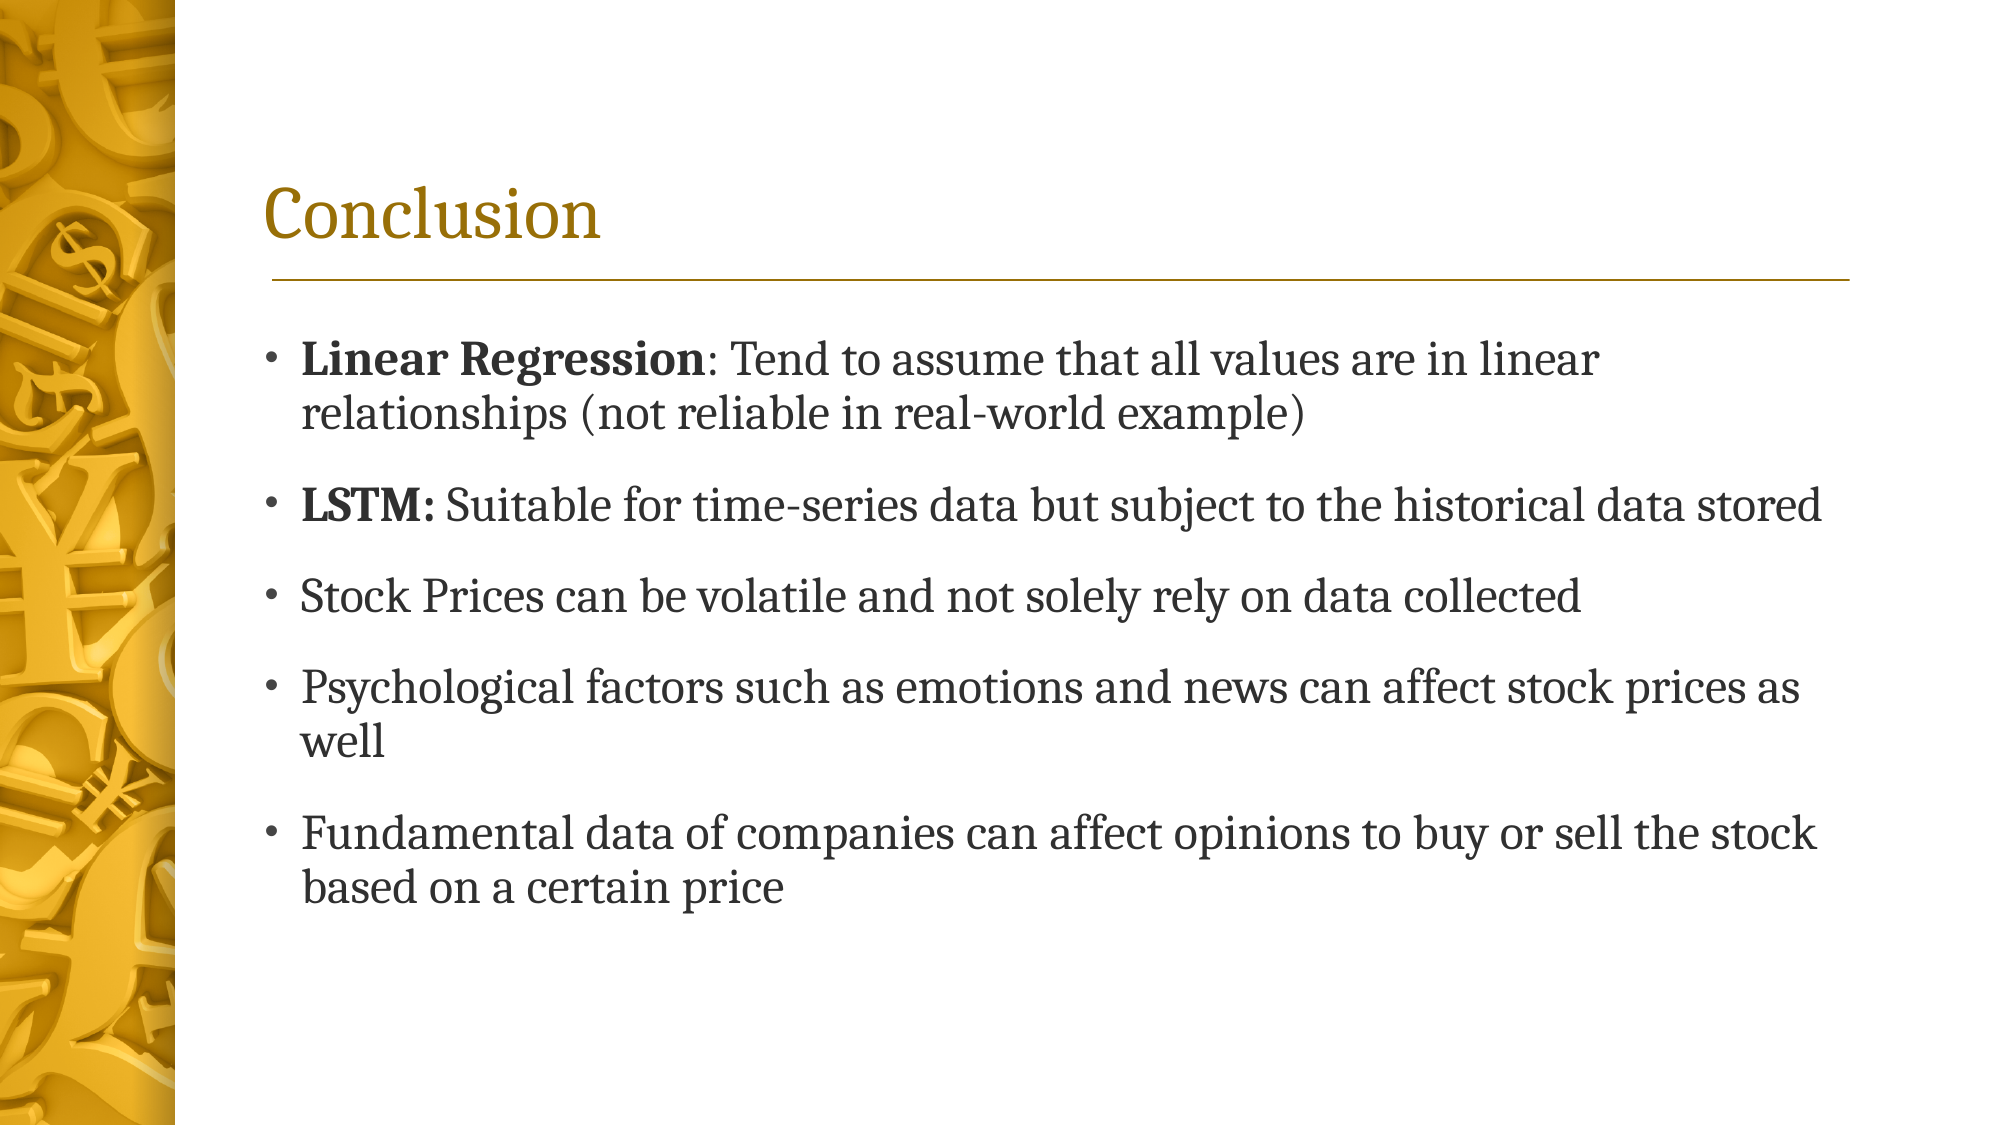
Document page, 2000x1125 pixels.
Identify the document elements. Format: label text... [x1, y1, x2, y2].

picture [0, 0, 175, 1125]
title Conclusion [249, 62, 1863, 263]
text_box Linear Regression: Tend to assume that all values are in linear relationships (not reliable in real-world example) LSTM: Suitable for time-series data but subject to the historical data stored Stock Prices can be volatile and not solely rely on data collected Psychological factors such as emotions and news can affect stock prices as well Fundamental data of companies can affect opinions to buy or sell the stock based on a certain price [249, 324, 1863, 1012]
